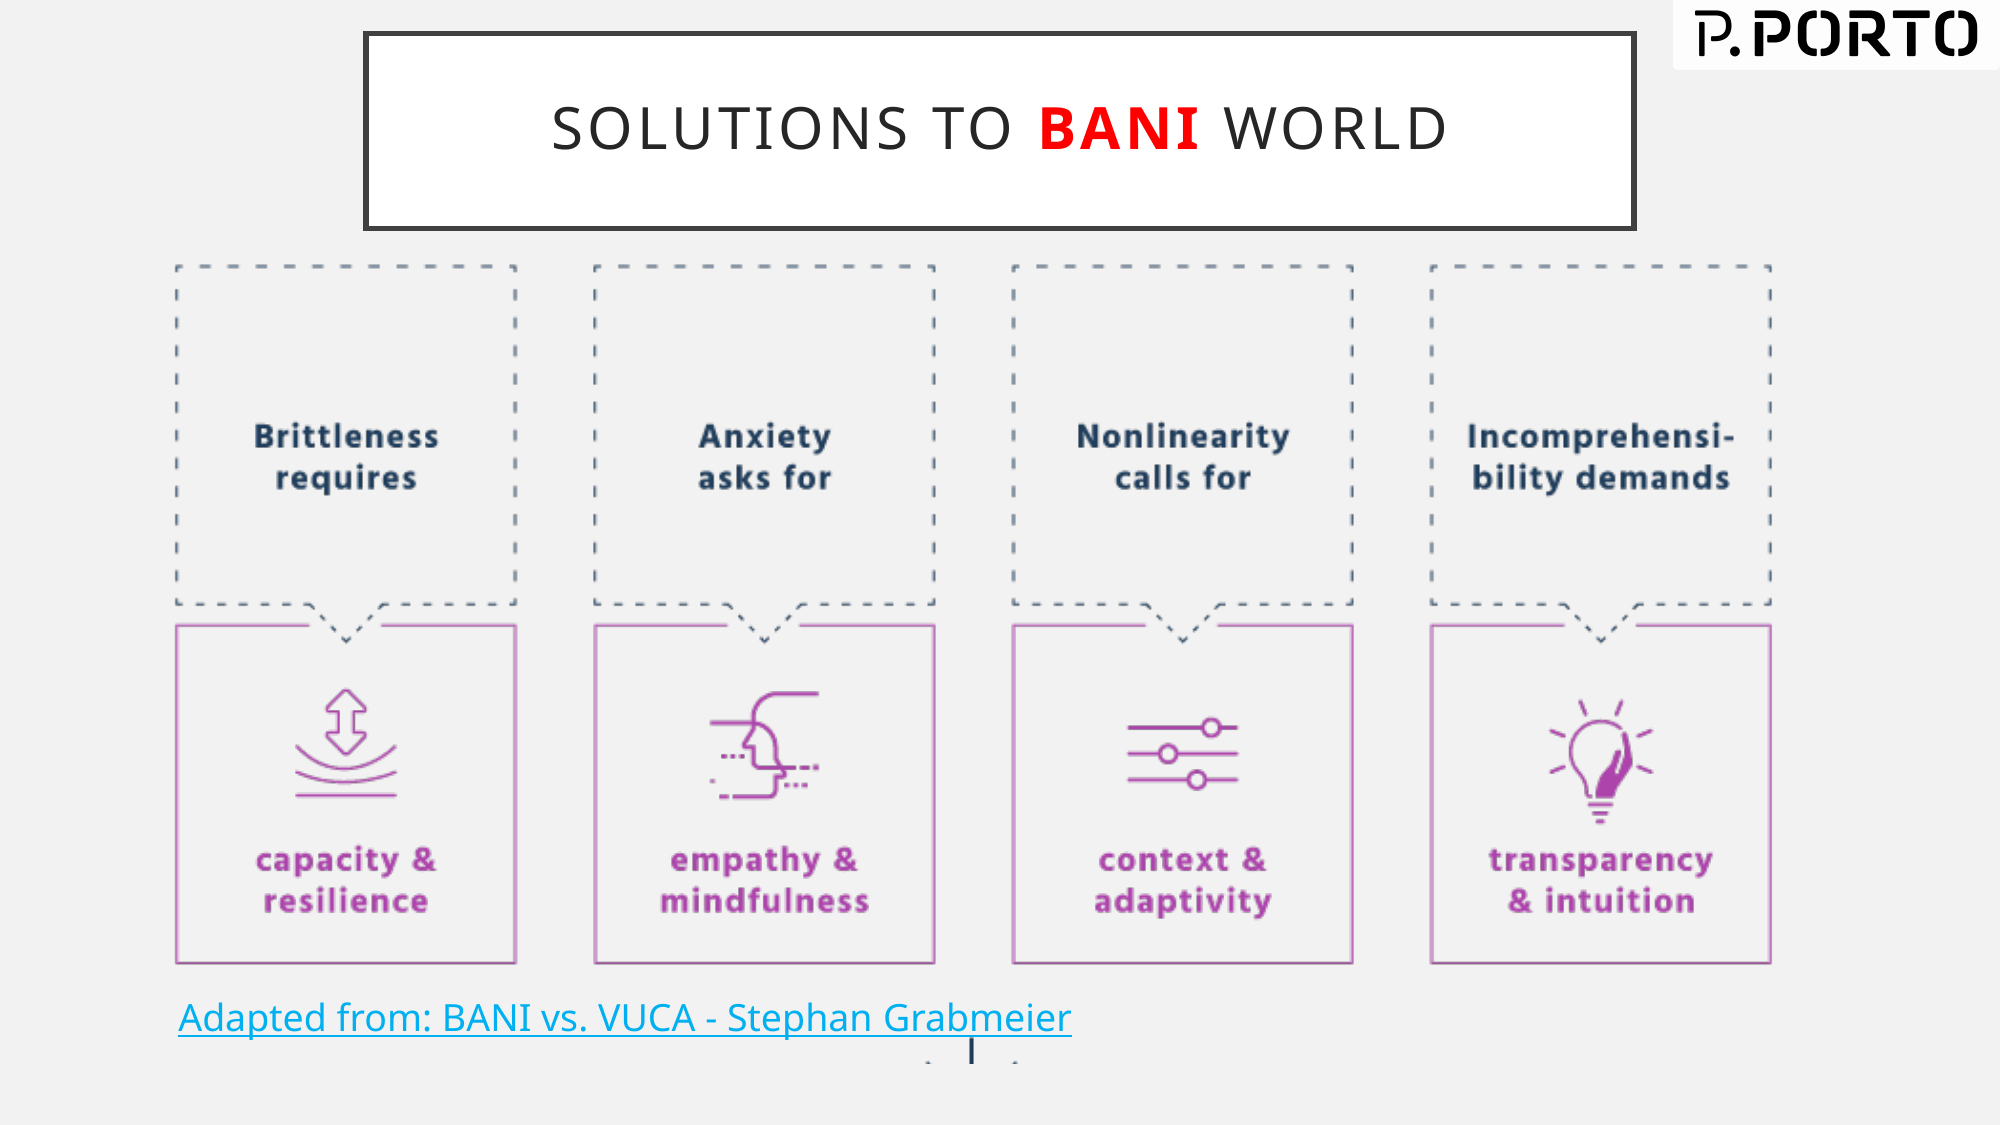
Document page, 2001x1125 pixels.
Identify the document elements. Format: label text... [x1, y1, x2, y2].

picture [1673, 0, 2000, 70]
title SOLUTIONS TO BANI WORLD [363, 31, 1637, 204]
picture [65, 204, 1879, 1064]
